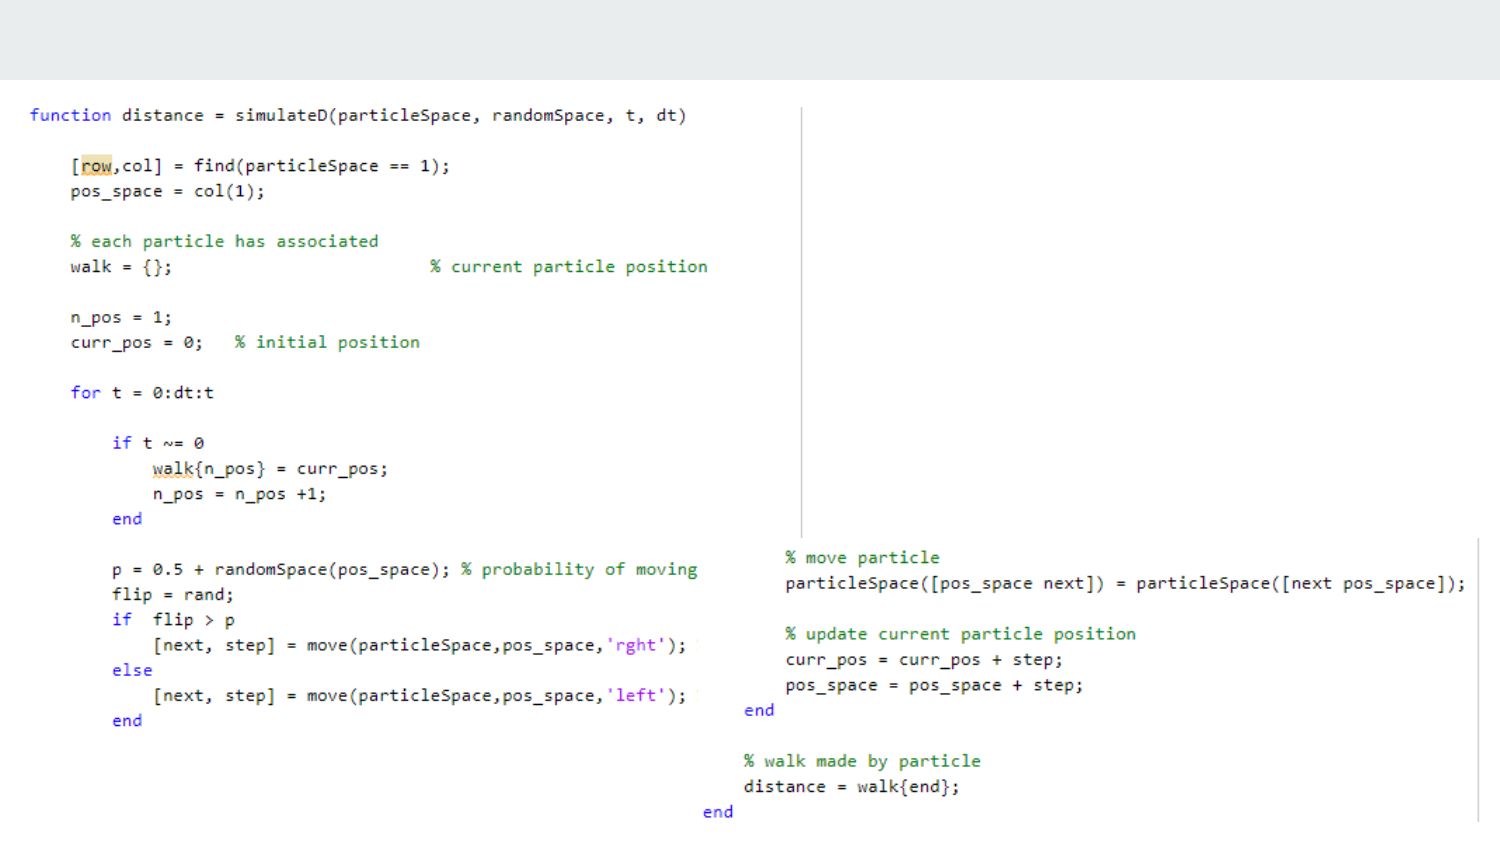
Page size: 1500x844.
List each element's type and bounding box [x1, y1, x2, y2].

picture [24, 107, 1484, 822]
